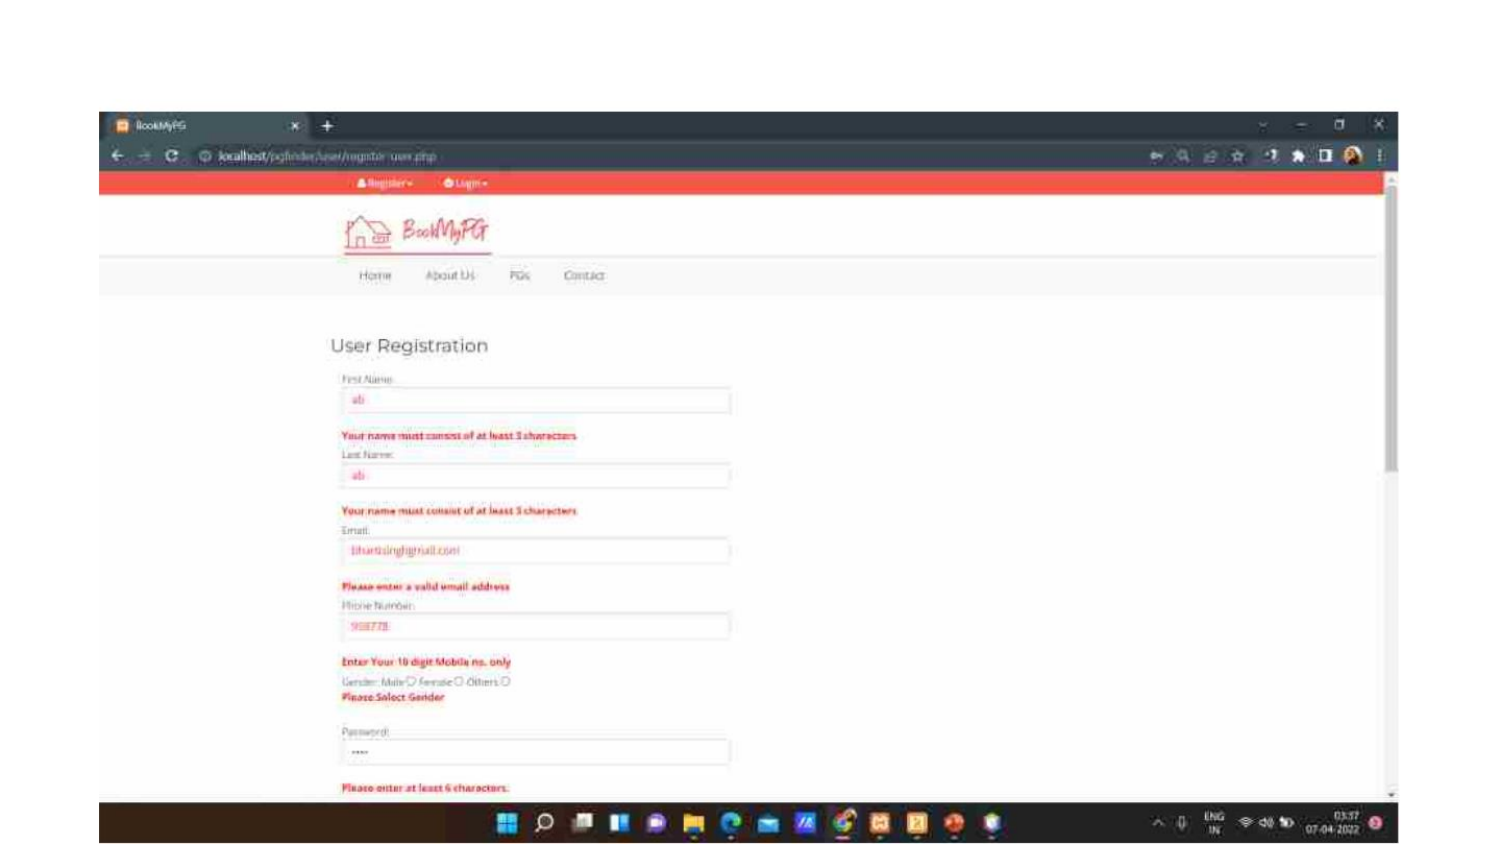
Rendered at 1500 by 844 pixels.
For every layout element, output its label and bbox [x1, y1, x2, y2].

text_box [0, 0, 1500, 844]
